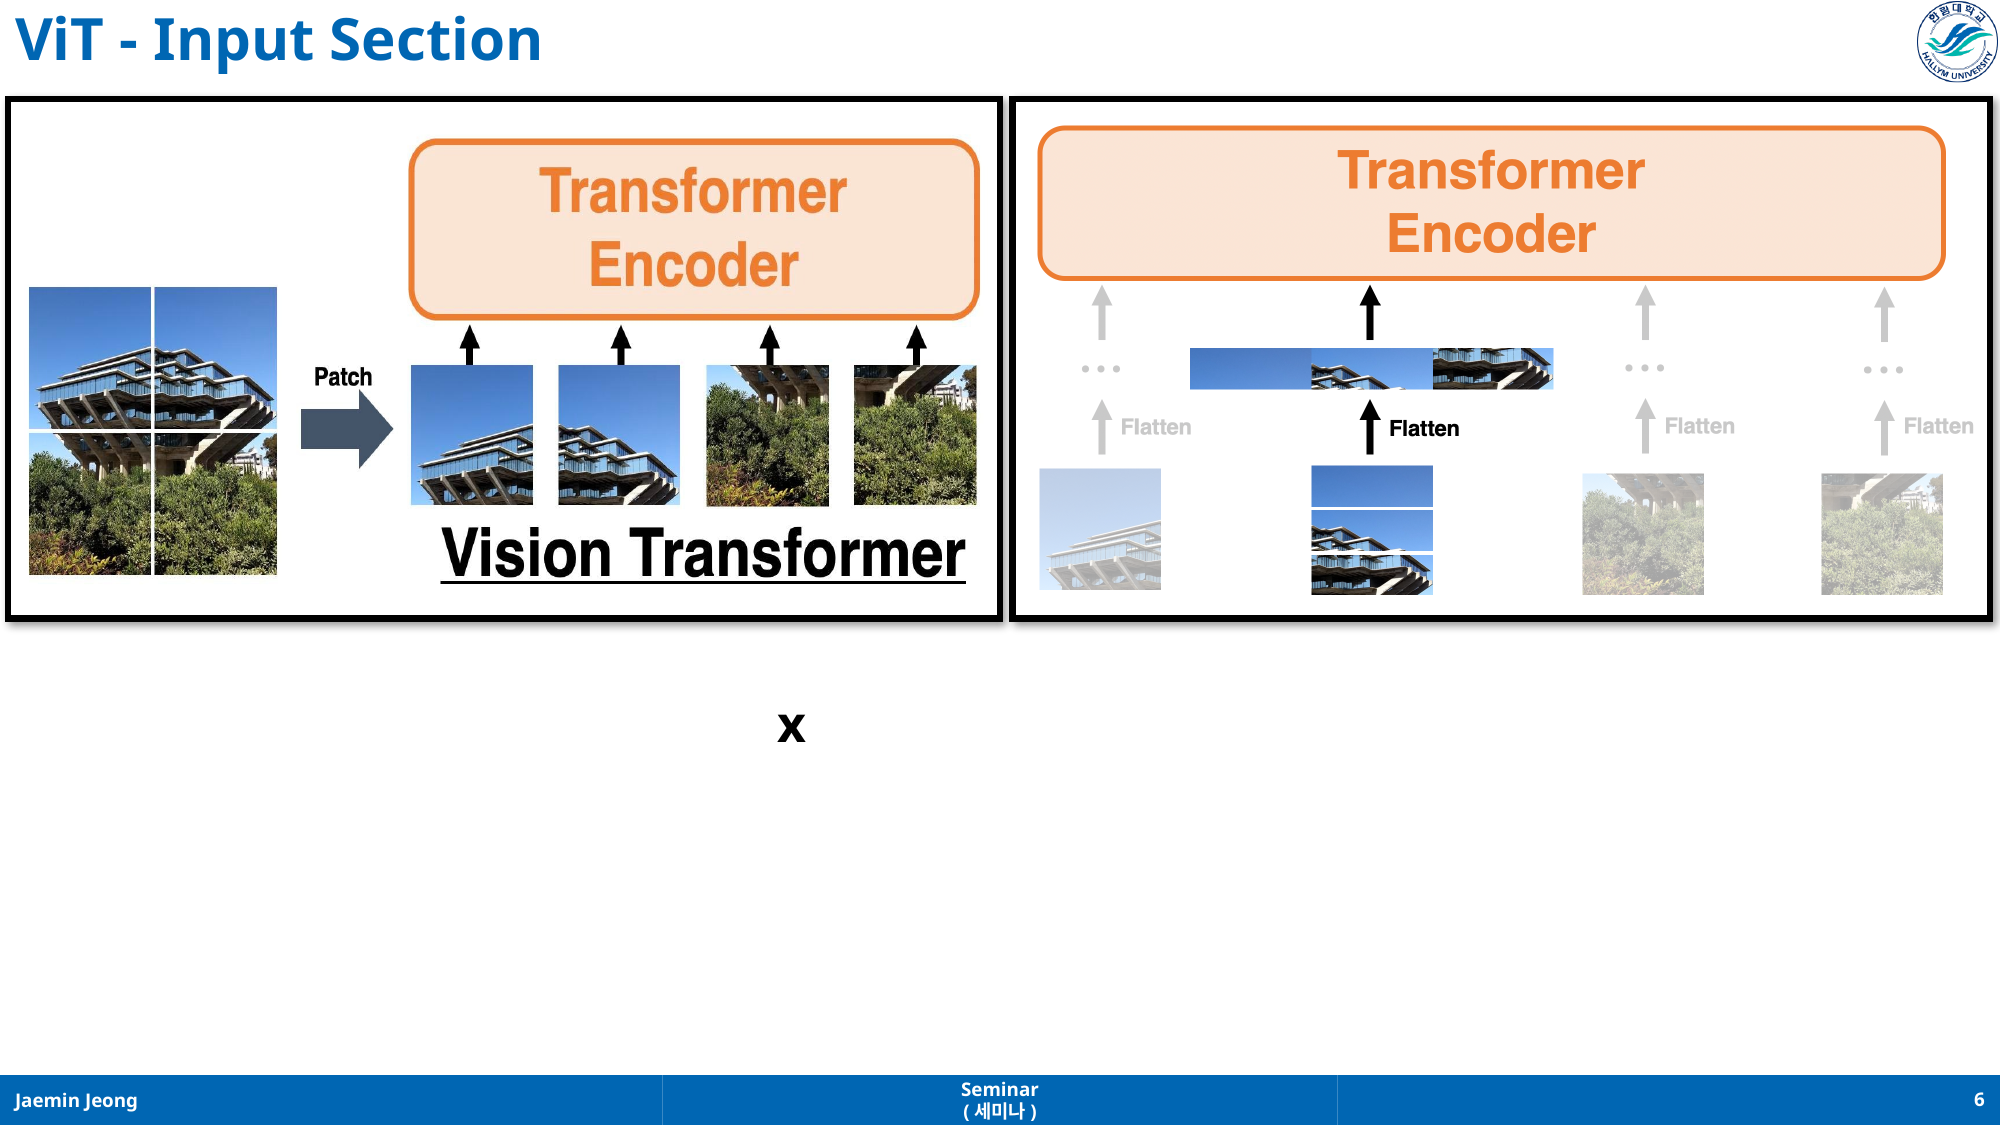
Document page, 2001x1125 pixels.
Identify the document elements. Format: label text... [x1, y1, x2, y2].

slide_number 6 [1337, 1075, 2000, 1125]
title ViT - Input Section [0, 0, 1914, 84]
slide_number Jaemin Jeong [0, 1075, 662, 1125]
footer Seminar (세미나) [662, 1075, 1337, 1125]
picture [1015, 102, 1988, 616]
picture [1914, 0, 2000, 84]
picture [10, 102, 997, 616]
